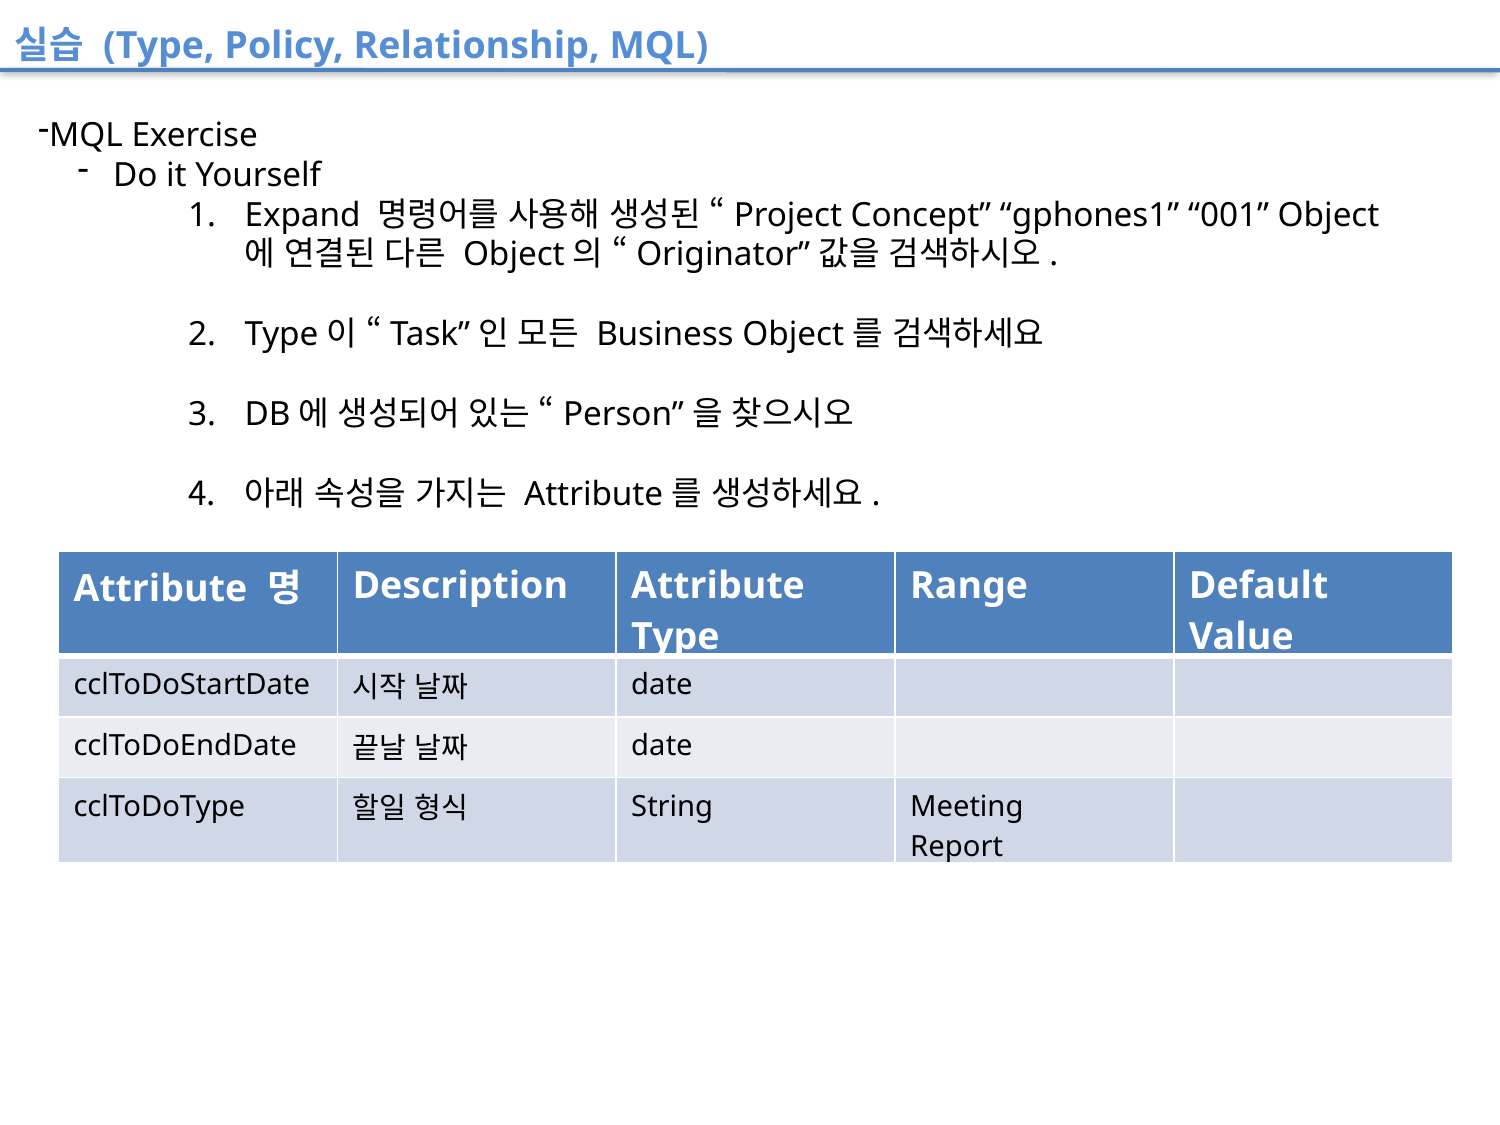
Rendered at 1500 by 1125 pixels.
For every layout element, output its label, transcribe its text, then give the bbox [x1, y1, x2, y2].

table_cell cclToDoType [59, 778, 337, 862]
table_cell cclToDoStartDate [59, 659, 337, 716]
table_cell Meeting Report [896, 778, 1173, 862]
table_cell [896, 659, 1173, 716]
table_header Attribute 명 [59, 552, 337, 653]
table_cell [896, 718, 1173, 777]
table_cell date [617, 718, 894, 777]
text_box MQL Exercise Do it Yourself Expand 명령어를 사용해 생성된 “Project Concept” “gphones1” “001” Object에 연결된 다른 Object의 “Originator”값을 검색하시오. Type이 “Task”인 모든 Business Object를 검색하세요 DB에 생성되어 있는 “Person”을 찾으시오 아래 속성을 가지는 Attribute를 생성하세요. [23, 105, 1430, 799]
table_cell cclToDoEndDate [59, 718, 337, 777]
table_cell 끝날 날짜 [338, 718, 615, 777]
table_cell String [617, 778, 894, 862]
table_cell 할일 형식 [338, 778, 615, 862]
table_header Description [338, 552, 615, 653]
table_cell 시작 날짜 [338, 659, 615, 716]
table_cell [1175, 659, 1452, 716]
table_cell [1175, 778, 1452, 862]
table_cell date [617, 659, 894, 716]
table_header Attribute Type [617, 552, 894, 653]
table_cell [1175, 718, 1452, 777]
text_box 실습 (Type, Policy, Relationship, MQL) [0, 13, 1090, 69]
table_header Range [896, 552, 1173, 653]
table_header Default Value [1175, 552, 1452, 653]
